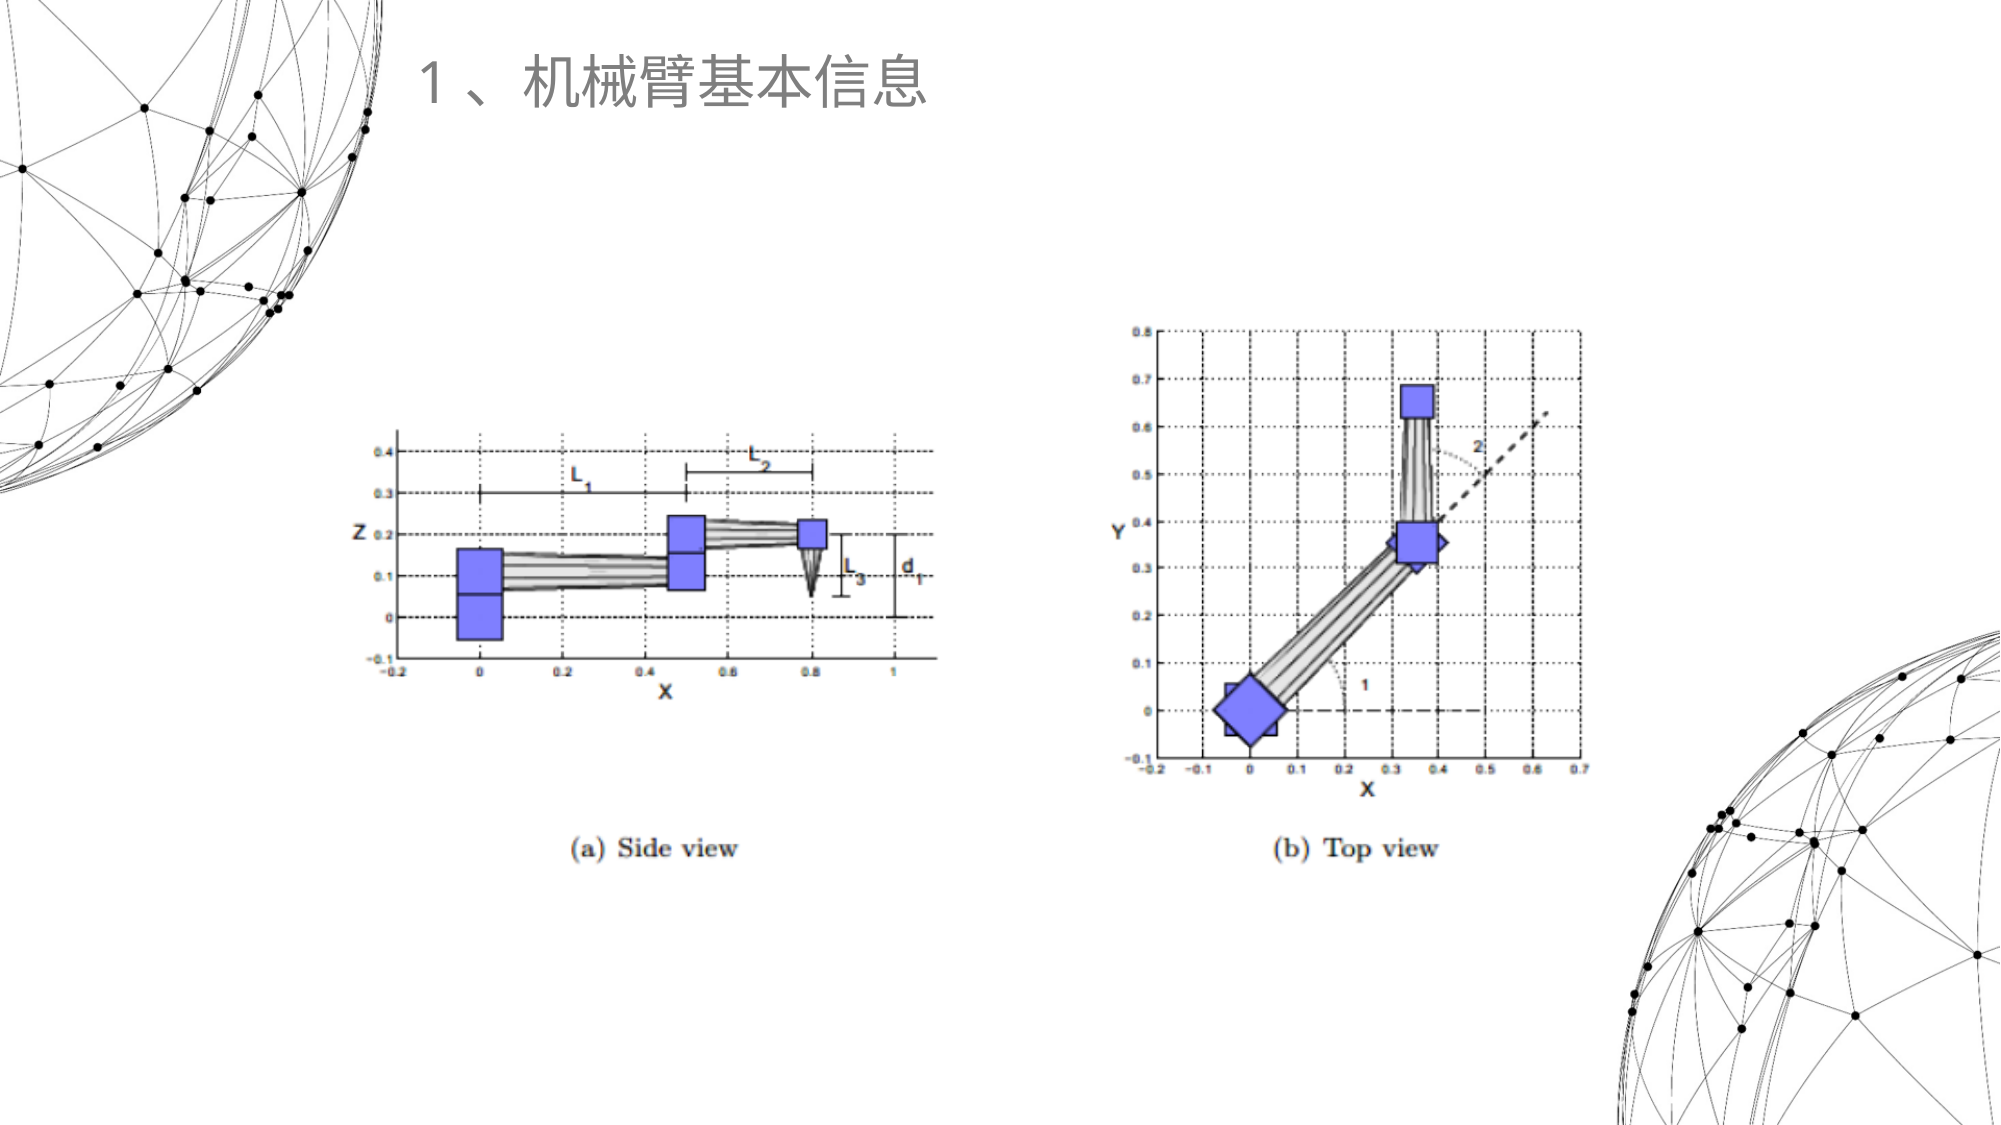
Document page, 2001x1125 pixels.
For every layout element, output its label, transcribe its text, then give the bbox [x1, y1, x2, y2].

text_box 1、机械臂基本信息 [402, 37, 1270, 123]
picture [0, 0, 2000, 1125]
